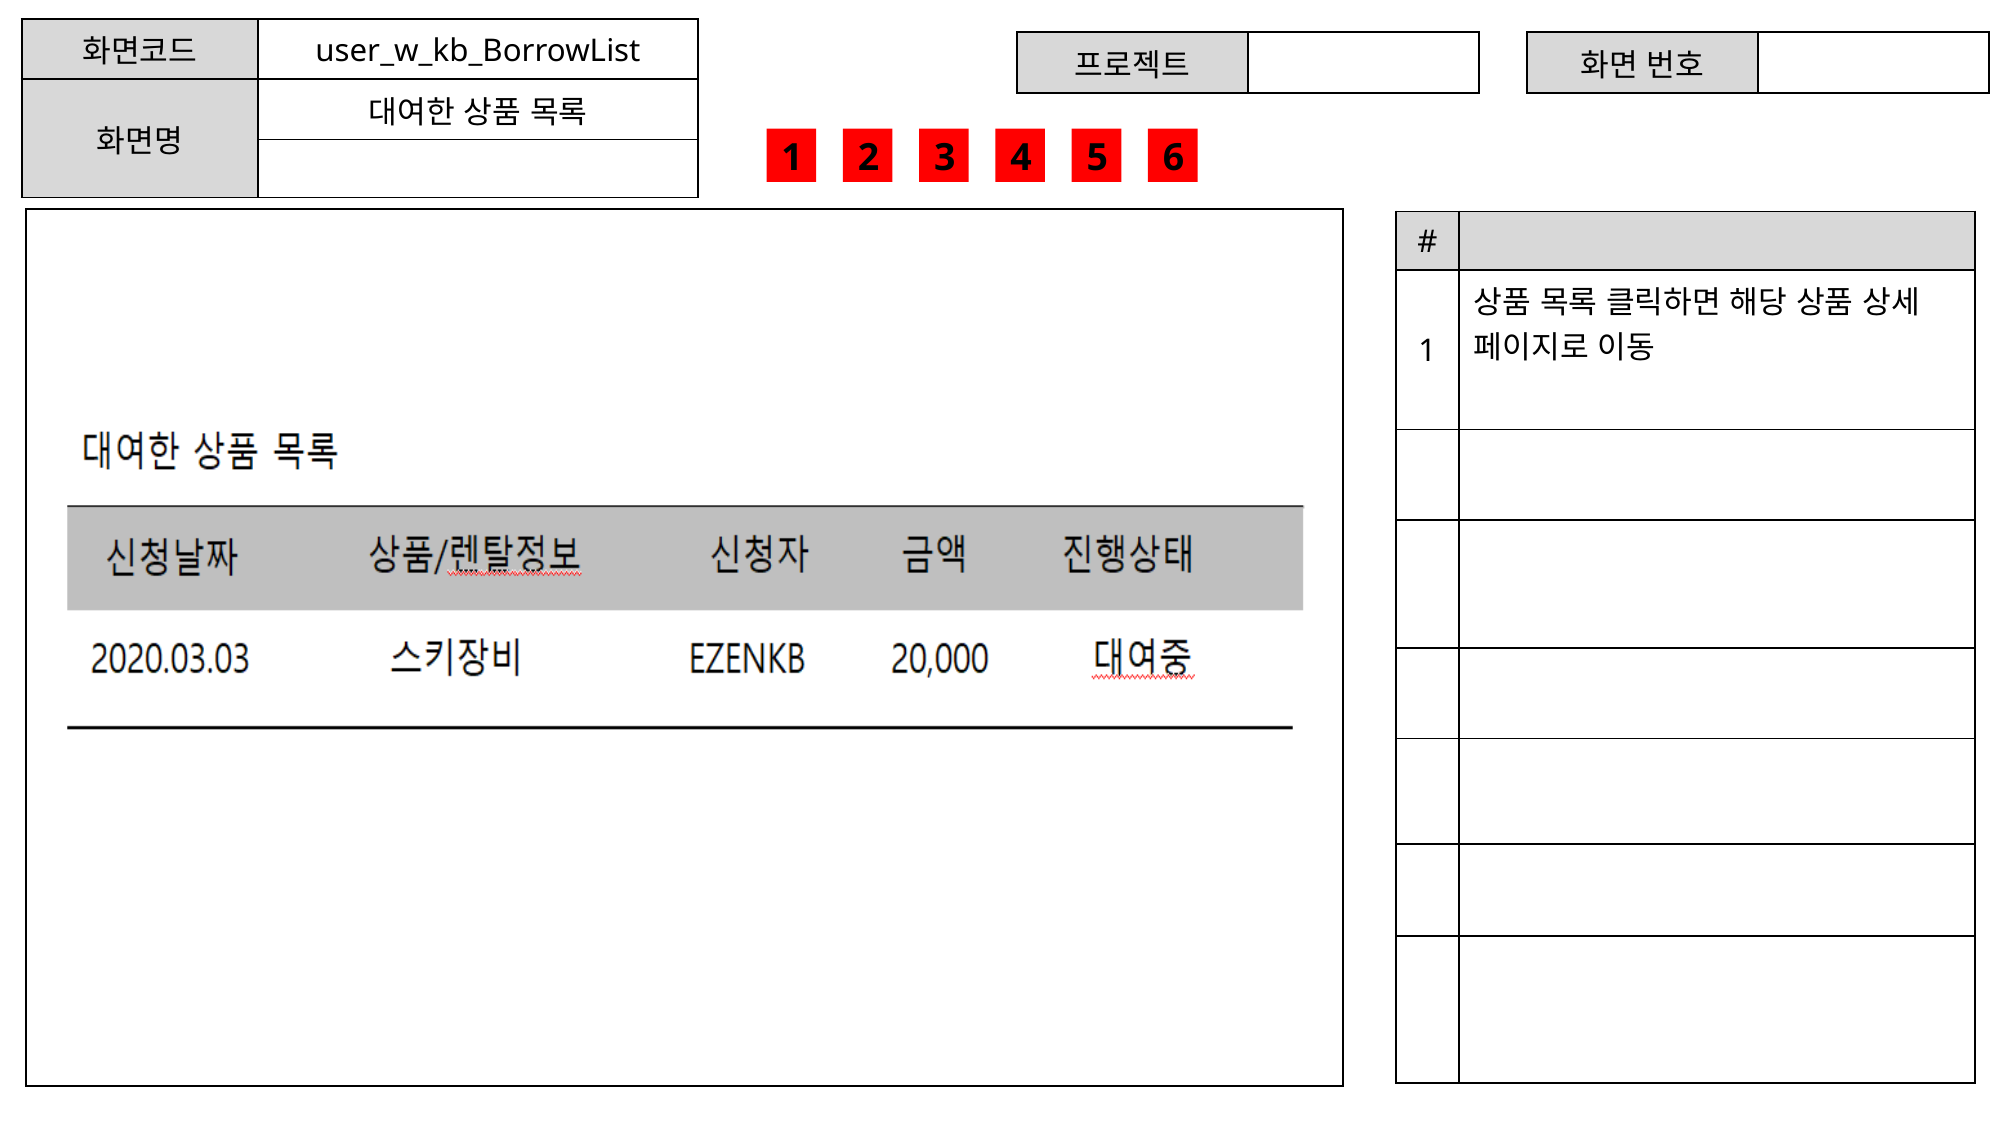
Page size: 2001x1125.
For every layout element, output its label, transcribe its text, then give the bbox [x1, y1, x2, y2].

text_box 5 [1071, 128, 1122, 182]
table_cell [1460, 937, 1974, 1082]
table_cell 대여한 상품 목록 [259, 80, 697, 139]
table_cell 1 [1397, 271, 1458, 429]
table_header 프로젝트 [1018, 33, 1247, 92]
table_cell [1397, 430, 1458, 519]
table_cell 상품 목록 클릭하면 해당 상품 상세 페이지로 이동 [1460, 271, 1974, 429]
table_cell [1397, 649, 1458, 738]
table_cell [259, 140, 697, 197]
text_box 1 [766, 128, 817, 182]
table_header # [1397, 212, 1458, 269]
table_cell [1460, 521, 1974, 647]
table_cell [1460, 649, 1974, 738]
table_header [1759, 33, 1988, 92]
table_header 화면 번호 [1528, 33, 1757, 92]
table_cell 화면명 [23, 80, 257, 197]
table_cell [1460, 739, 1974, 843]
picture [30, 396, 1329, 789]
text_box 4 [995, 128, 1045, 182]
table_header 화면코드 [23, 20, 257, 78]
text_box 3 [919, 128, 969, 182]
table_cell [1460, 845, 1974, 935]
table_cell [1397, 845, 1458, 935]
table_header user_w_kb_BorrowList [259, 20, 697, 78]
text_box 2 [842, 128, 893, 182]
table_cell [1460, 430, 1974, 519]
table_cell [1397, 521, 1458, 647]
text_box 6 [1147, 128, 1198, 182]
table_header [1460, 212, 1974, 269]
text_box [25, 208, 1344, 1087]
table_cell [1397, 937, 1458, 1082]
table_header [1249, 33, 1478, 92]
table_cell [1397, 739, 1458, 843]
